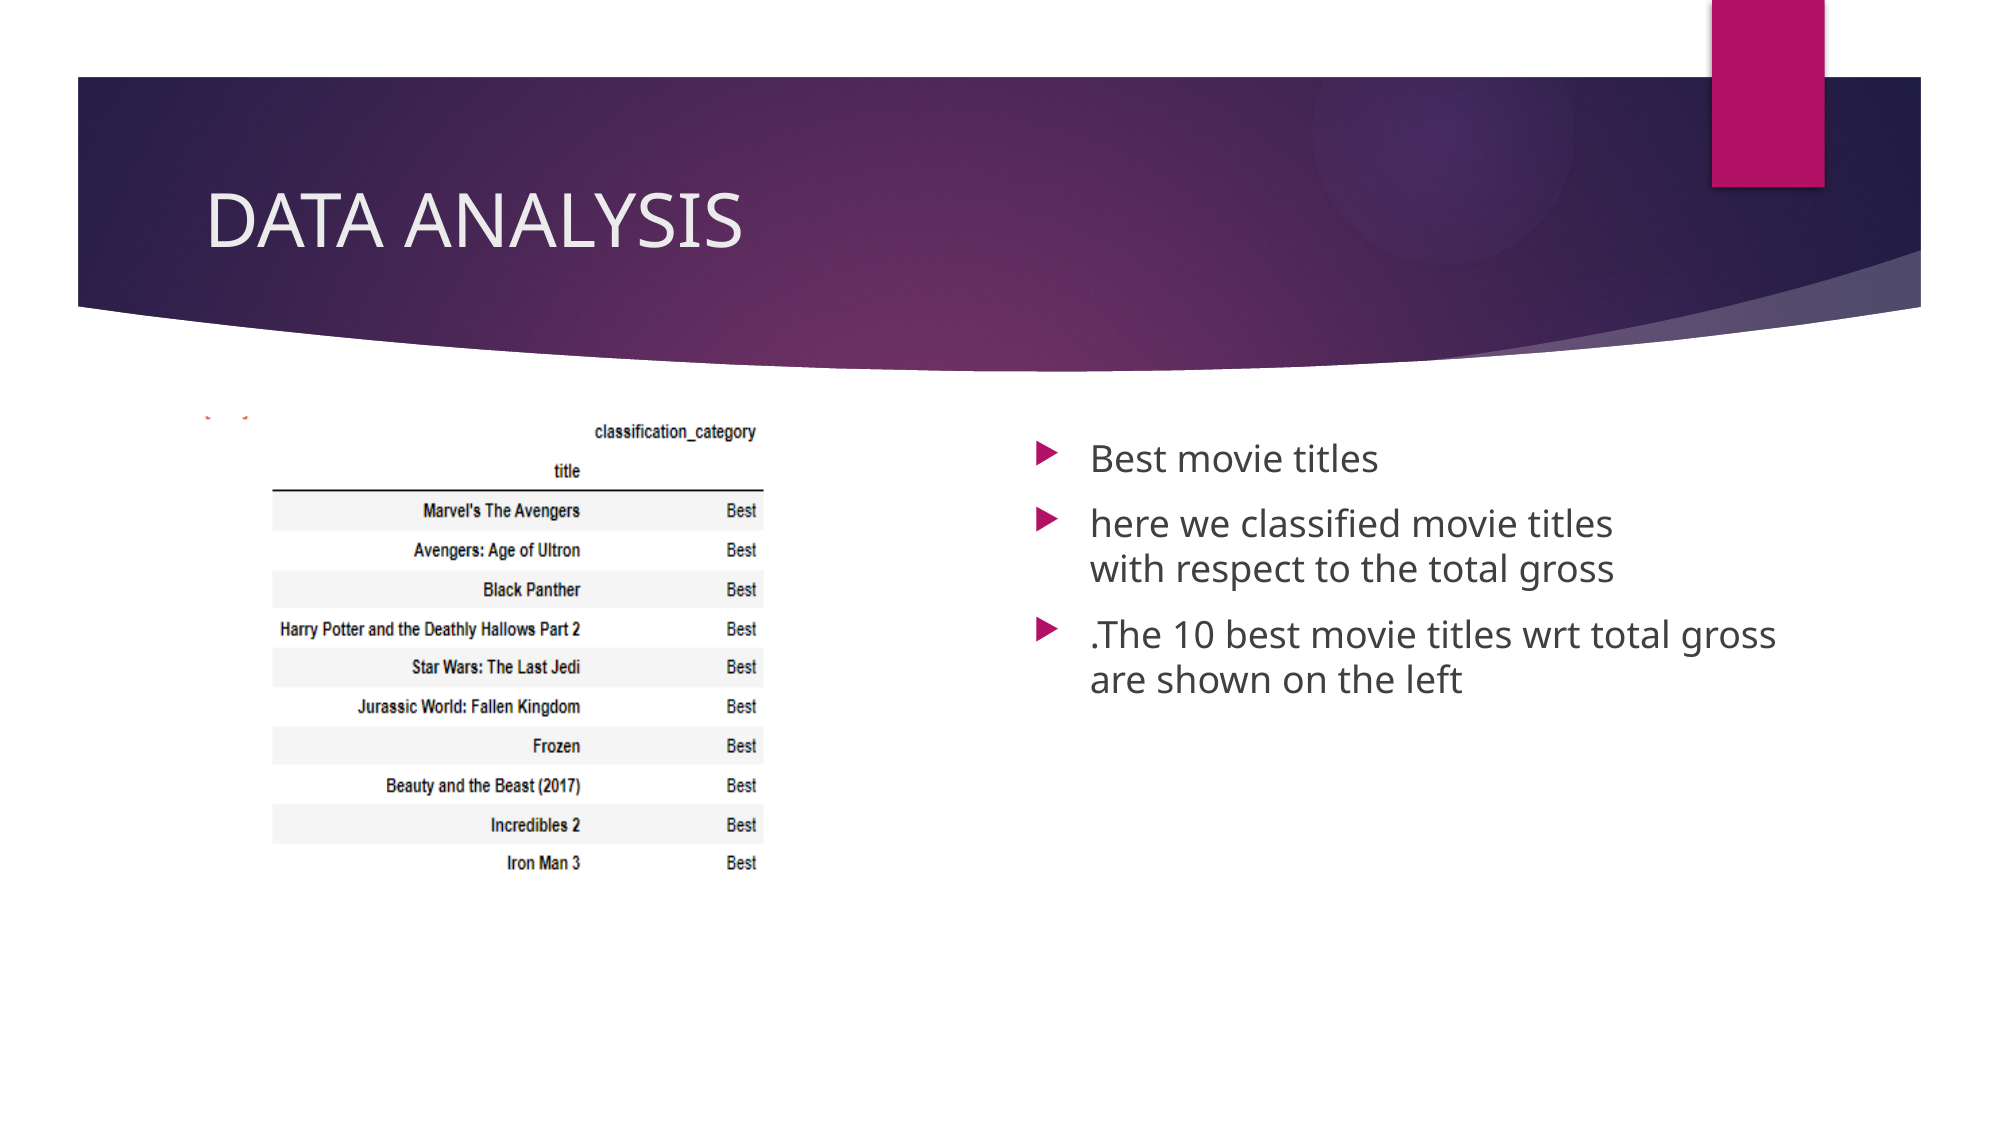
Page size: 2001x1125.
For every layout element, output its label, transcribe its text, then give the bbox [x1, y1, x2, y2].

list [189, 416, 982, 900]
title DATA ANALYSIS [189, 159, 1627, 276]
list Best movie titles here we classified movie titles with respect to the total gross .The 10 best movie titles wrt total gross are shown on the left [1018, 427, 1810, 988]
